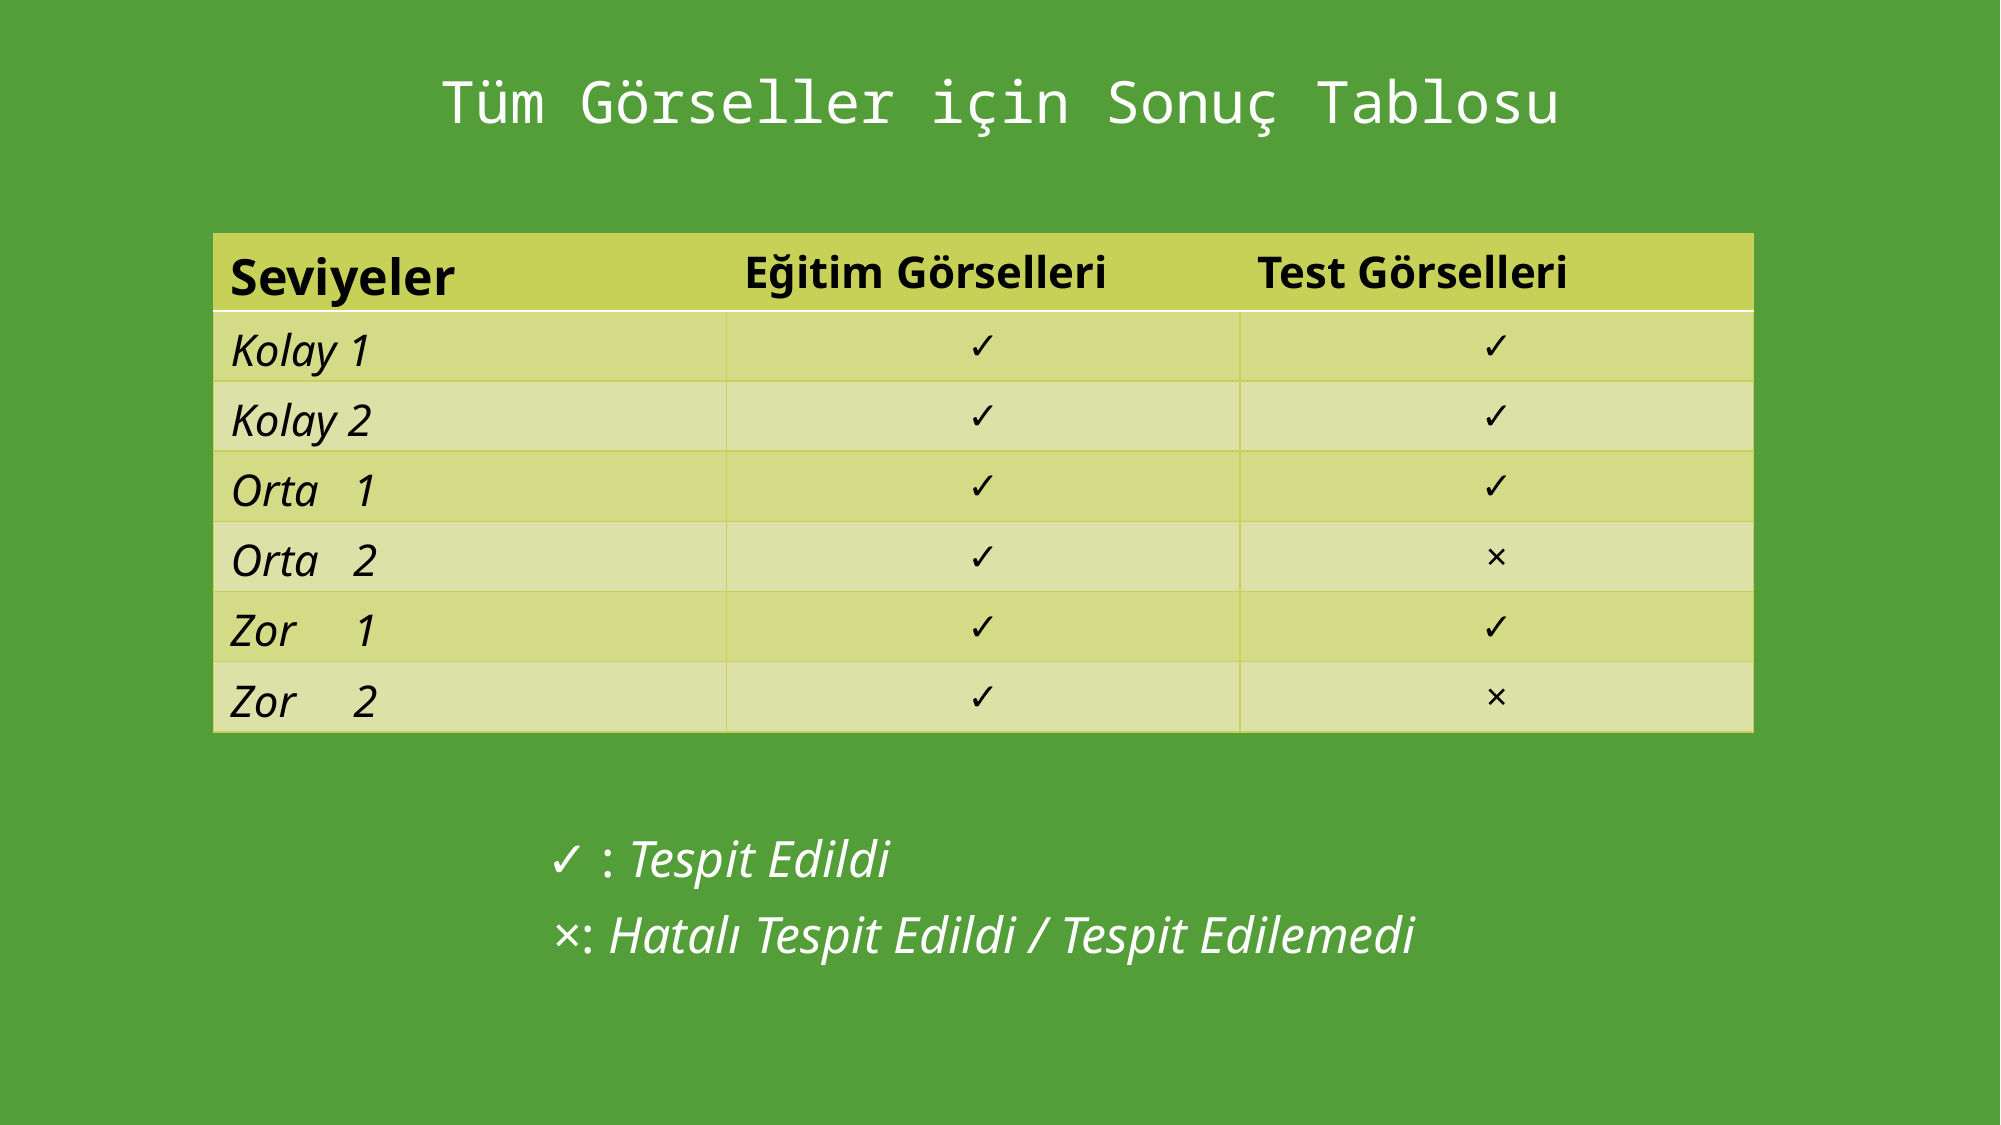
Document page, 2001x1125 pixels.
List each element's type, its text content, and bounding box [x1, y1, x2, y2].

table_header Test Görselleri [1241, 234, 1753, 310]
table_cell Zor 1 [214, 592, 726, 661]
table_cell ✓ [727, 452, 1239, 521]
table_header Seviyeler [214, 234, 726, 310]
table_cell ✓ [1241, 592, 1753, 661]
text_box ✓ : Tespit Edildi [531, 819, 906, 895]
table_cell Kolay 2 [214, 382, 726, 450]
table_cell × [1241, 662, 1753, 731]
table_cell × [1241, 522, 1753, 591]
table_cell ✓ [727, 592, 1239, 661]
table_cell ✓ [1241, 312, 1753, 380]
table_cell ✓ [727, 662, 1239, 731]
table_cell ✓ [1241, 452, 1753, 521]
table_cell Kolay 1 [214, 312, 726, 380]
table_cell ✓ [1241, 382, 1753, 450]
table_cell ✓ [727, 382, 1239, 450]
text_box Tüm Görseller için Sonuç Tablosu [183, 57, 1817, 143]
table_cell ✓ [727, 522, 1239, 591]
table_cell Orta 1 [214, 452, 726, 521]
table_cell Orta 2 [214, 522, 726, 591]
table_cell ✓ [727, 312, 1239, 380]
text_box ×: Hatalı Tespit Edildi / Tespit Edilemedi [538, 895, 1432, 971]
table_header Eğitim Görselleri [727, 234, 1239, 310]
table_cell Zor 2 [214, 662, 726, 731]
